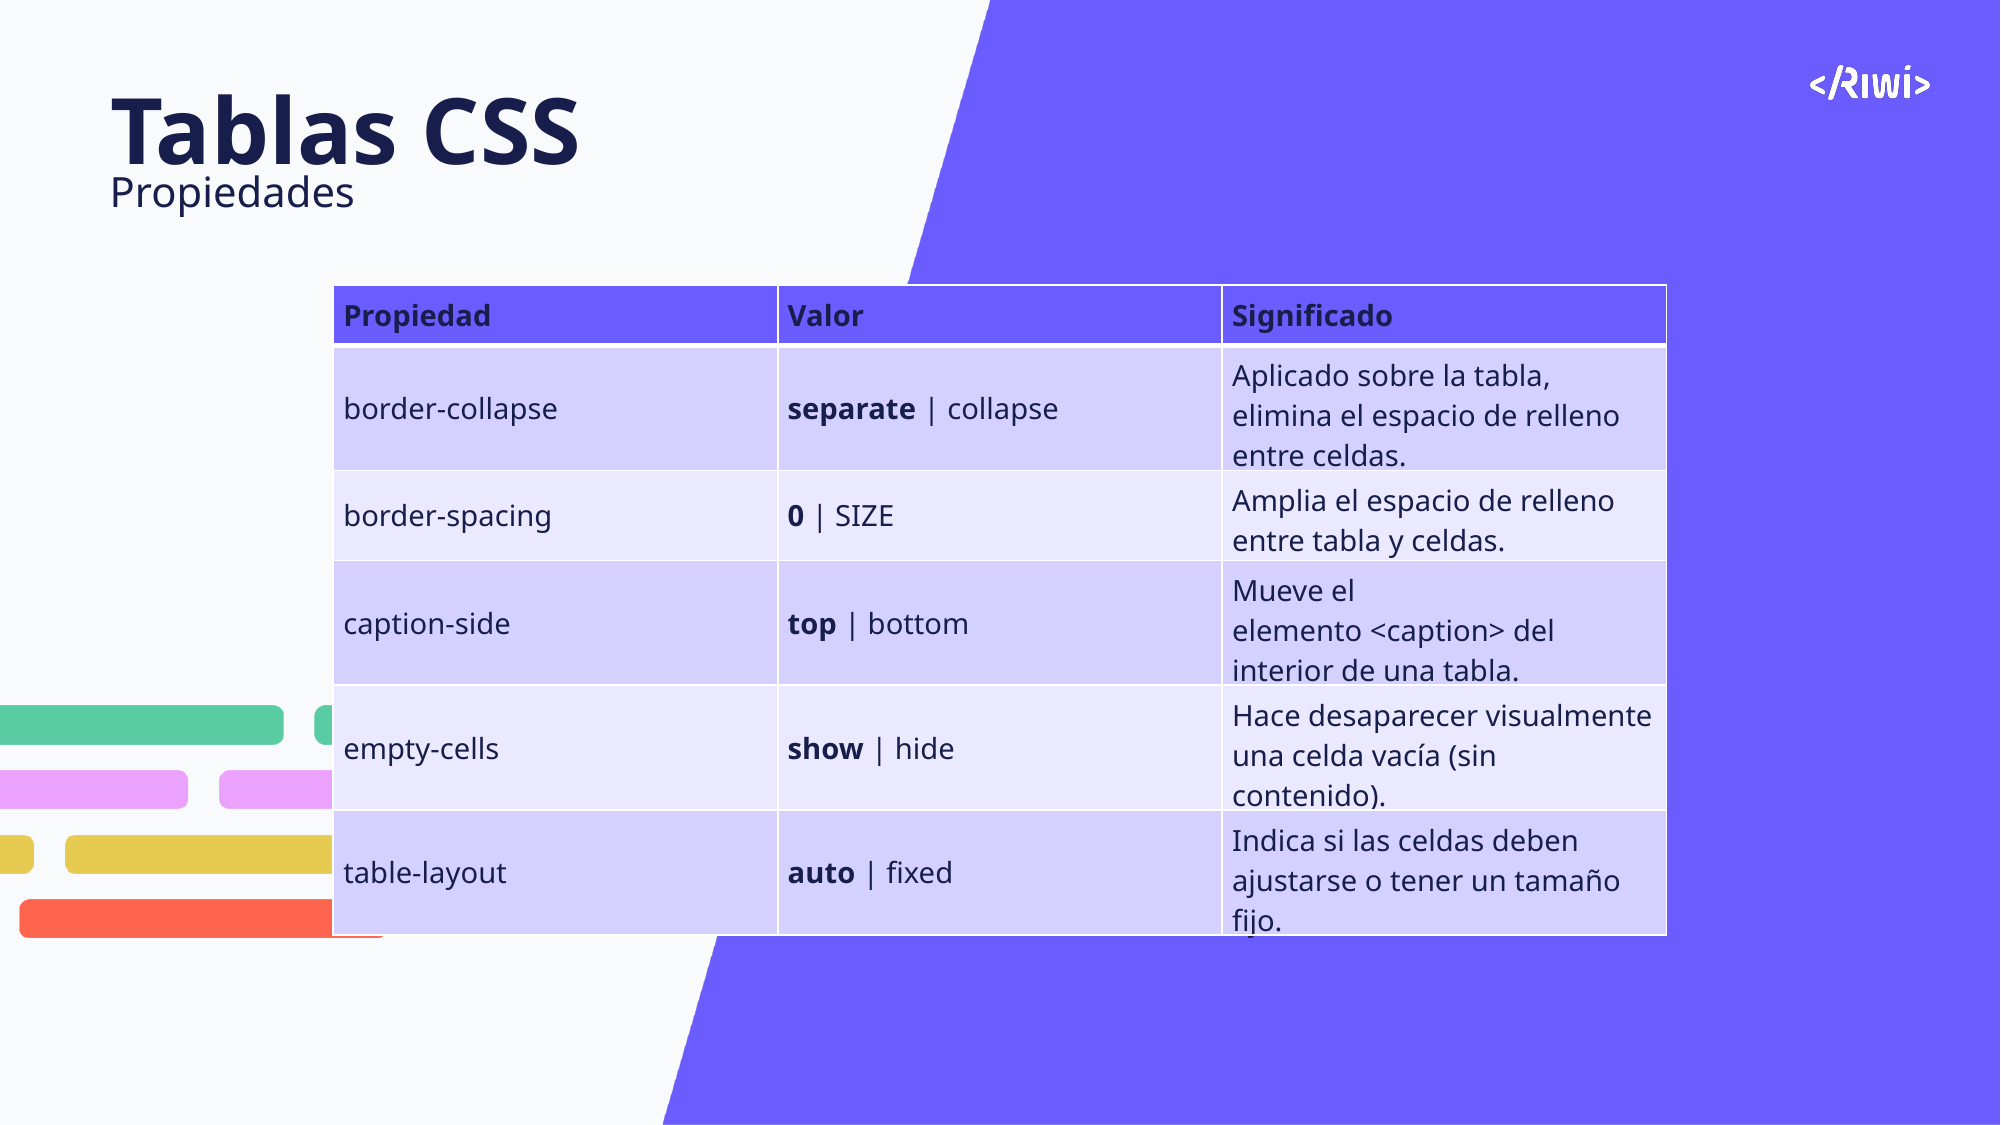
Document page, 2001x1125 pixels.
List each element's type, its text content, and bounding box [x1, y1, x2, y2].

text_box Tablas CSS [94, 65, 625, 158]
table_header Propiedad [334, 286, 657, 343]
table_cell border-collapse [334, 348, 657, 470]
picture [0, 705, 440, 938]
picture [662, 0, 2000, 1125]
text_box Propiedades [94, 158, 657, 224]
table_cell empty-cells [334, 686, 657, 809]
table_cell table-layout [444, 811, 657, 934]
table_cell border-spacing [334, 471, 657, 560]
table_cell caption-side [334, 561, 657, 684]
